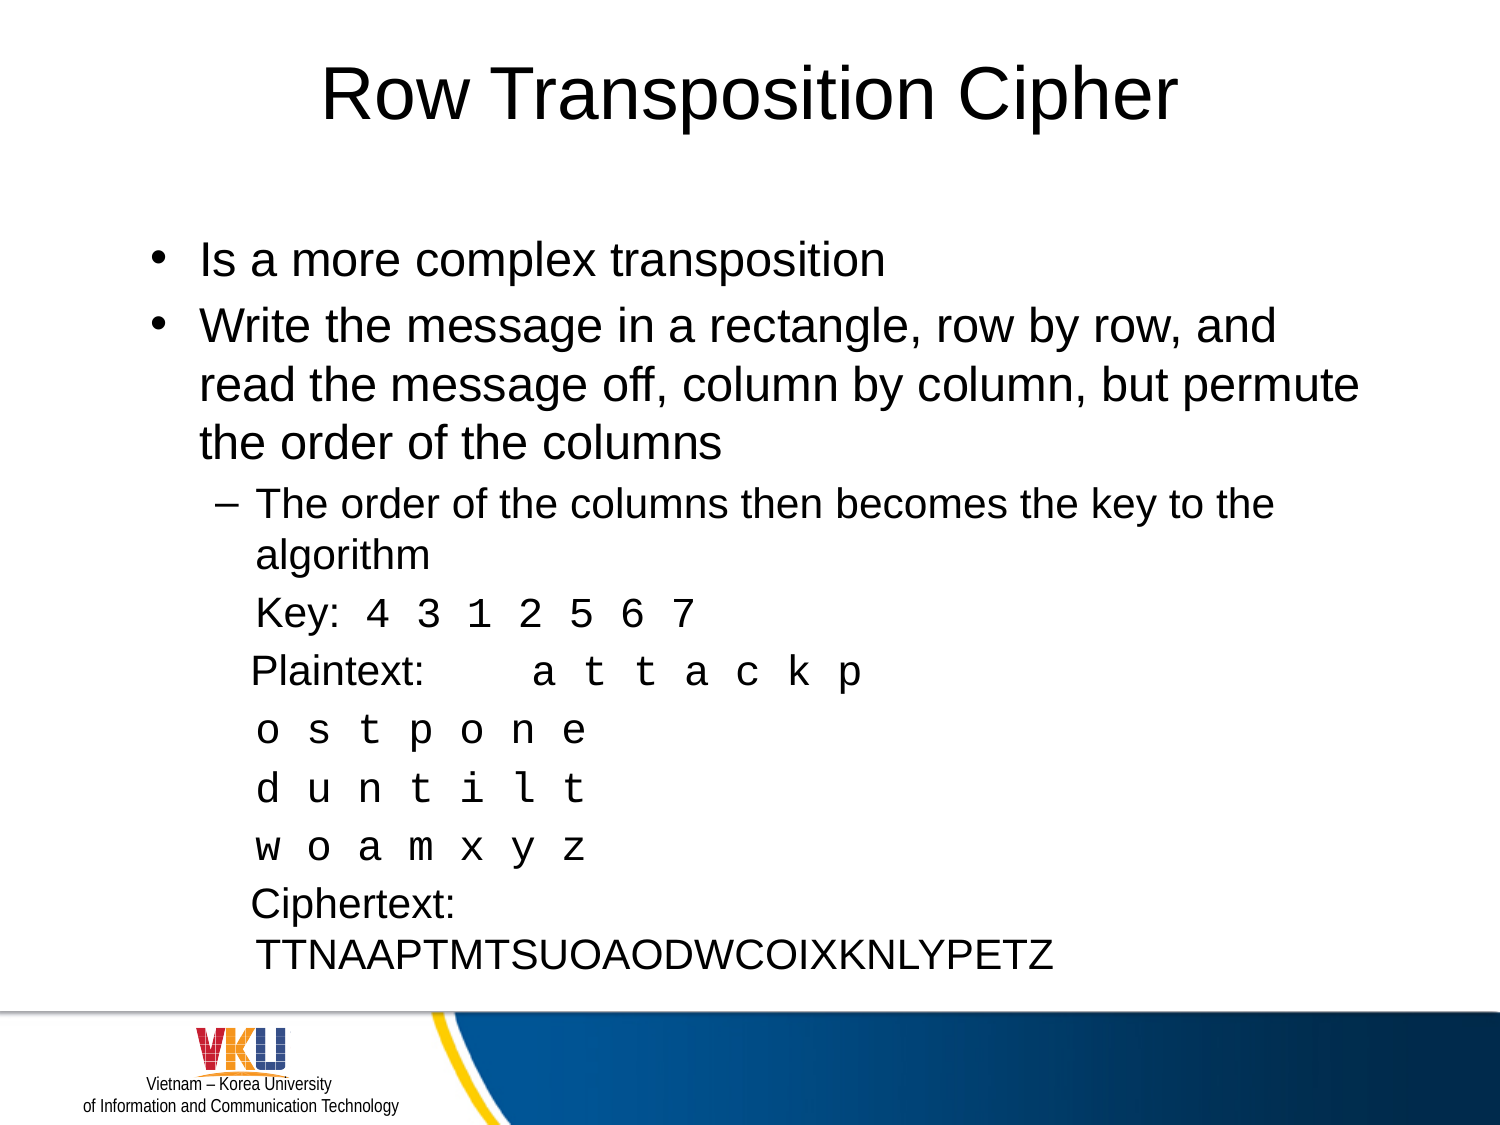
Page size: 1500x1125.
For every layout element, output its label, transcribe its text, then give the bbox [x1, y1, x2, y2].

list Is a more complex transposition Write the message in a rectangle, row by row, and read the message off, column by column, but permute the order of the columns The order of the columns then becomes the key to the algorithm Key: 4 3 1 2 5 6 7 Plaintext: a t t a c k p o s t p o n e d u n t i l t w o a m x y z Ciphertext: TTNAAPTMTSUOAODWCOIXKNLYPETZ [135, 219, 1378, 994]
title Row Transposition Cipher [0, 6, 1500, 173]
picture [0, 1011, 1500, 1125]
